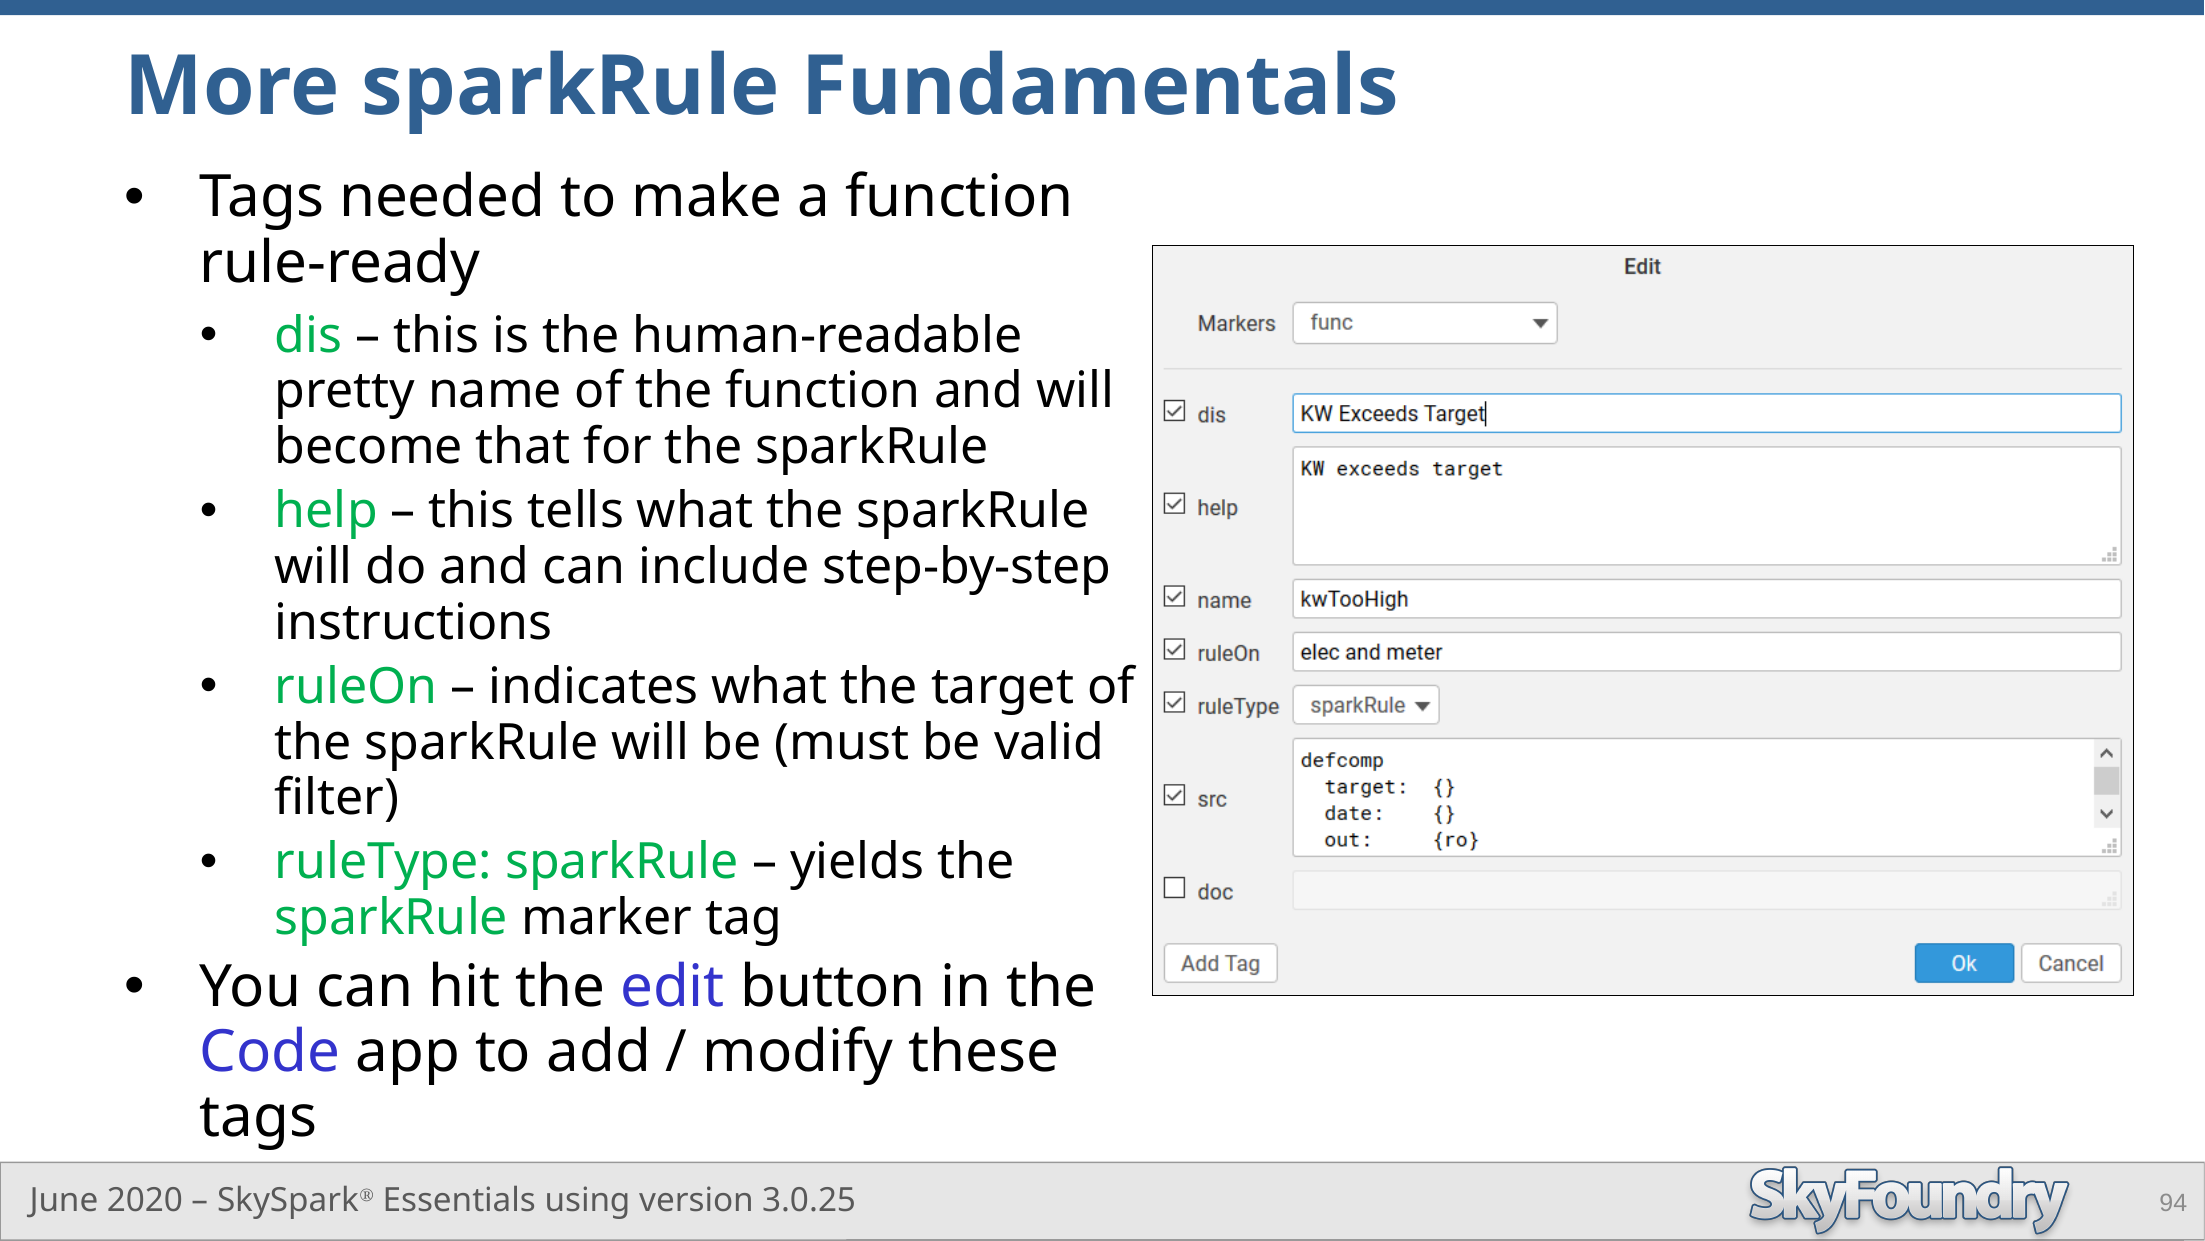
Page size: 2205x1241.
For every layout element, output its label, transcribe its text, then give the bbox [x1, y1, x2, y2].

title More sparkRule Fundamentals [110, 32, 2094, 158]
picture [1739, 1236, 2076, 1241]
slide_number 94 [1706, 1170, 2203, 1236]
picture [1152, 244, 2134, 996]
list Tags needed to make a function rule-ready dis – this is the human-readable pretty name of the function and will become that for the sparkRule help – this tells what the sparkRule will do and can include step-by-step instructions ruleOn – indicates what the target of the sparkRule will be (must be valid filter) ruleType: sparkRule – yields the sparkRule marker tag You can hit the edit button in the Code app to add / modify these tags [110, 157, 1153, 1158]
picture [1739, 1145, 2076, 1170]
